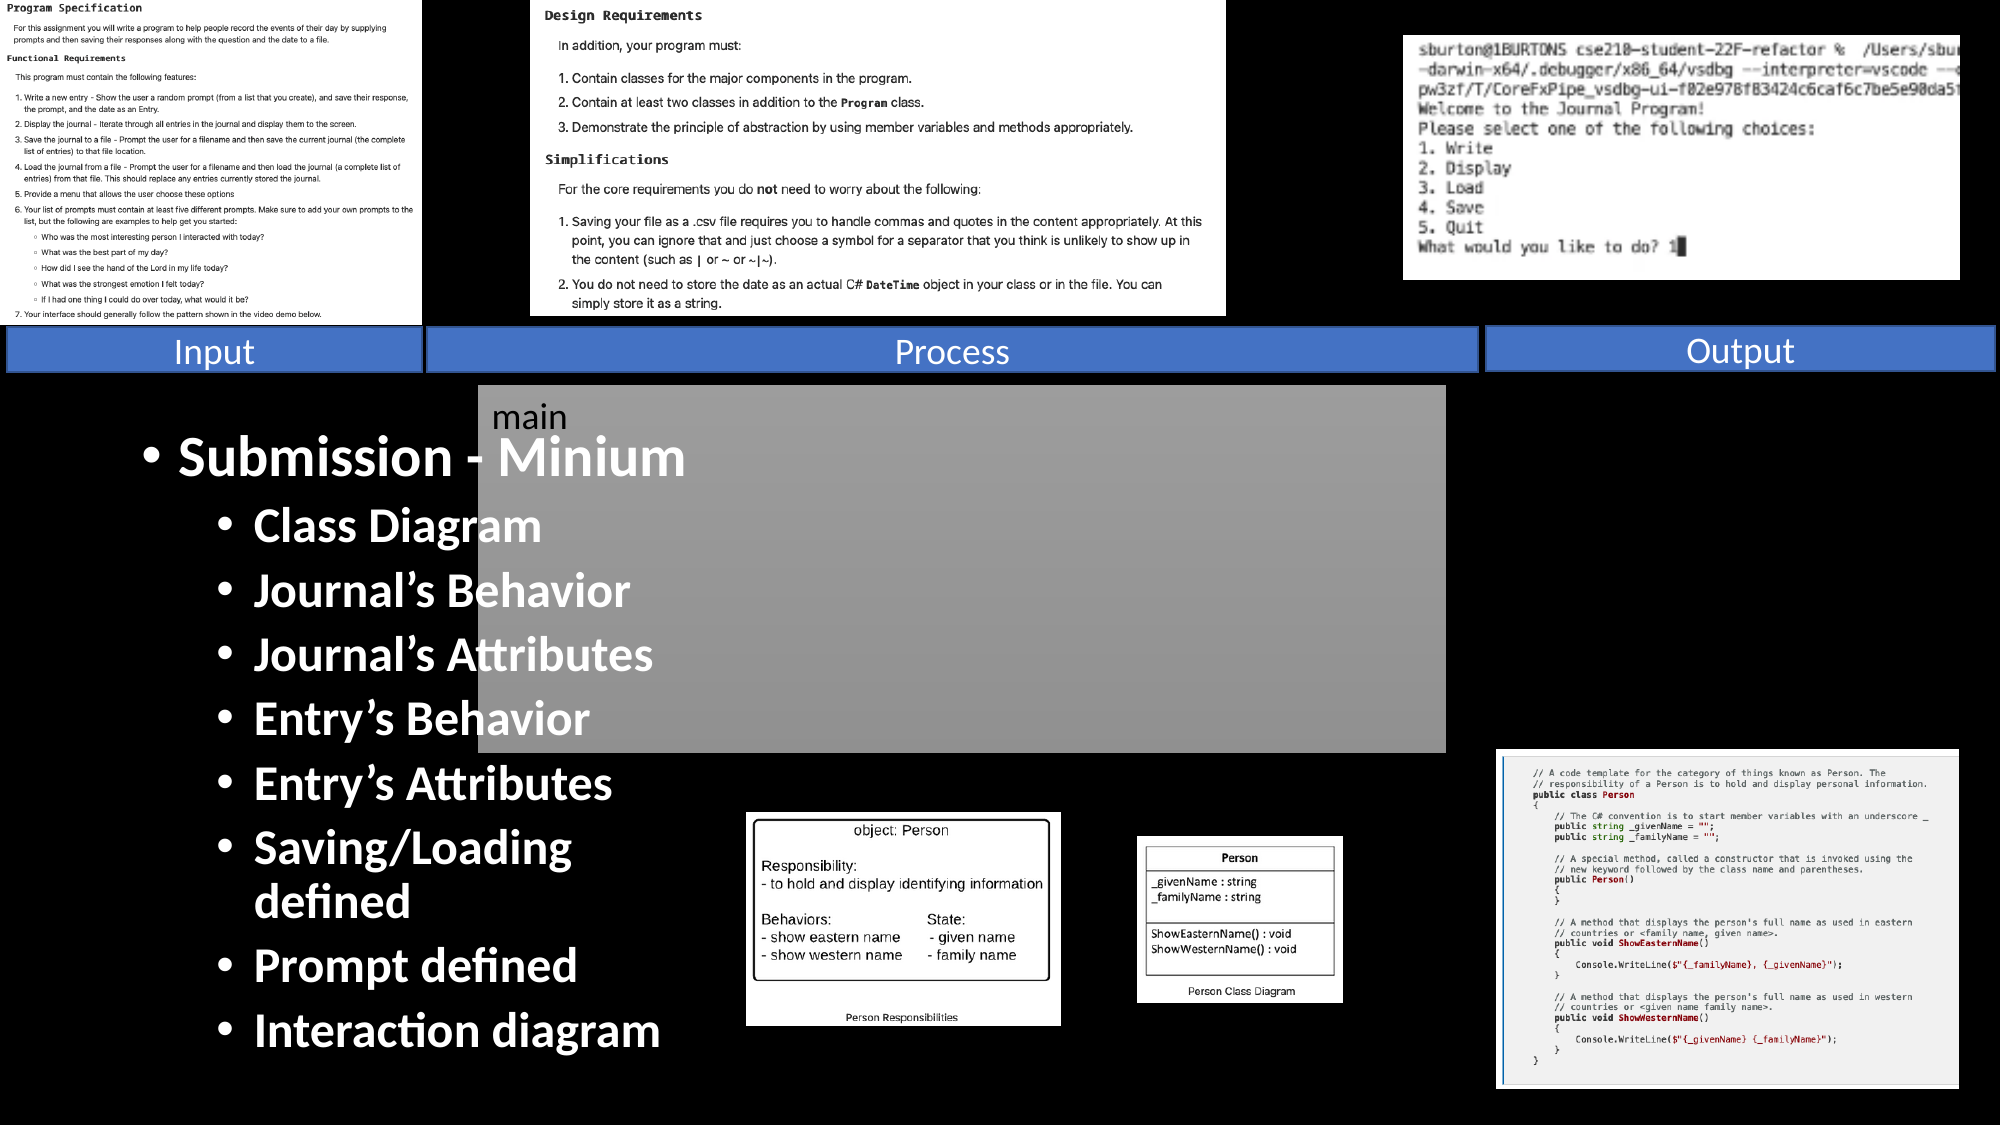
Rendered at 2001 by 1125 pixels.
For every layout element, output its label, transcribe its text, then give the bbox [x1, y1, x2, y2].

text_box Process [426, 326, 1479, 373]
picture [1137, 836, 1343, 1003]
picture [530, 0, 1226, 316]
text_box main [476, 384, 1448, 754]
picture [1496, 749, 1959, 1090]
text_box Output [1485, 325, 1996, 372]
picture [1403, 35, 1960, 280]
picture [0, 0, 422, 325]
text_box Input [6, 326, 423, 373]
picture [746, 812, 1061, 1026]
text_box Submission - Minium Class Diagram Journal’s Behavior Journal’s Attributes Entry’s Behavior Entry’s Attributes Saving/Loading defined Prompt defined Interaction diagram [126, 418, 718, 1125]
